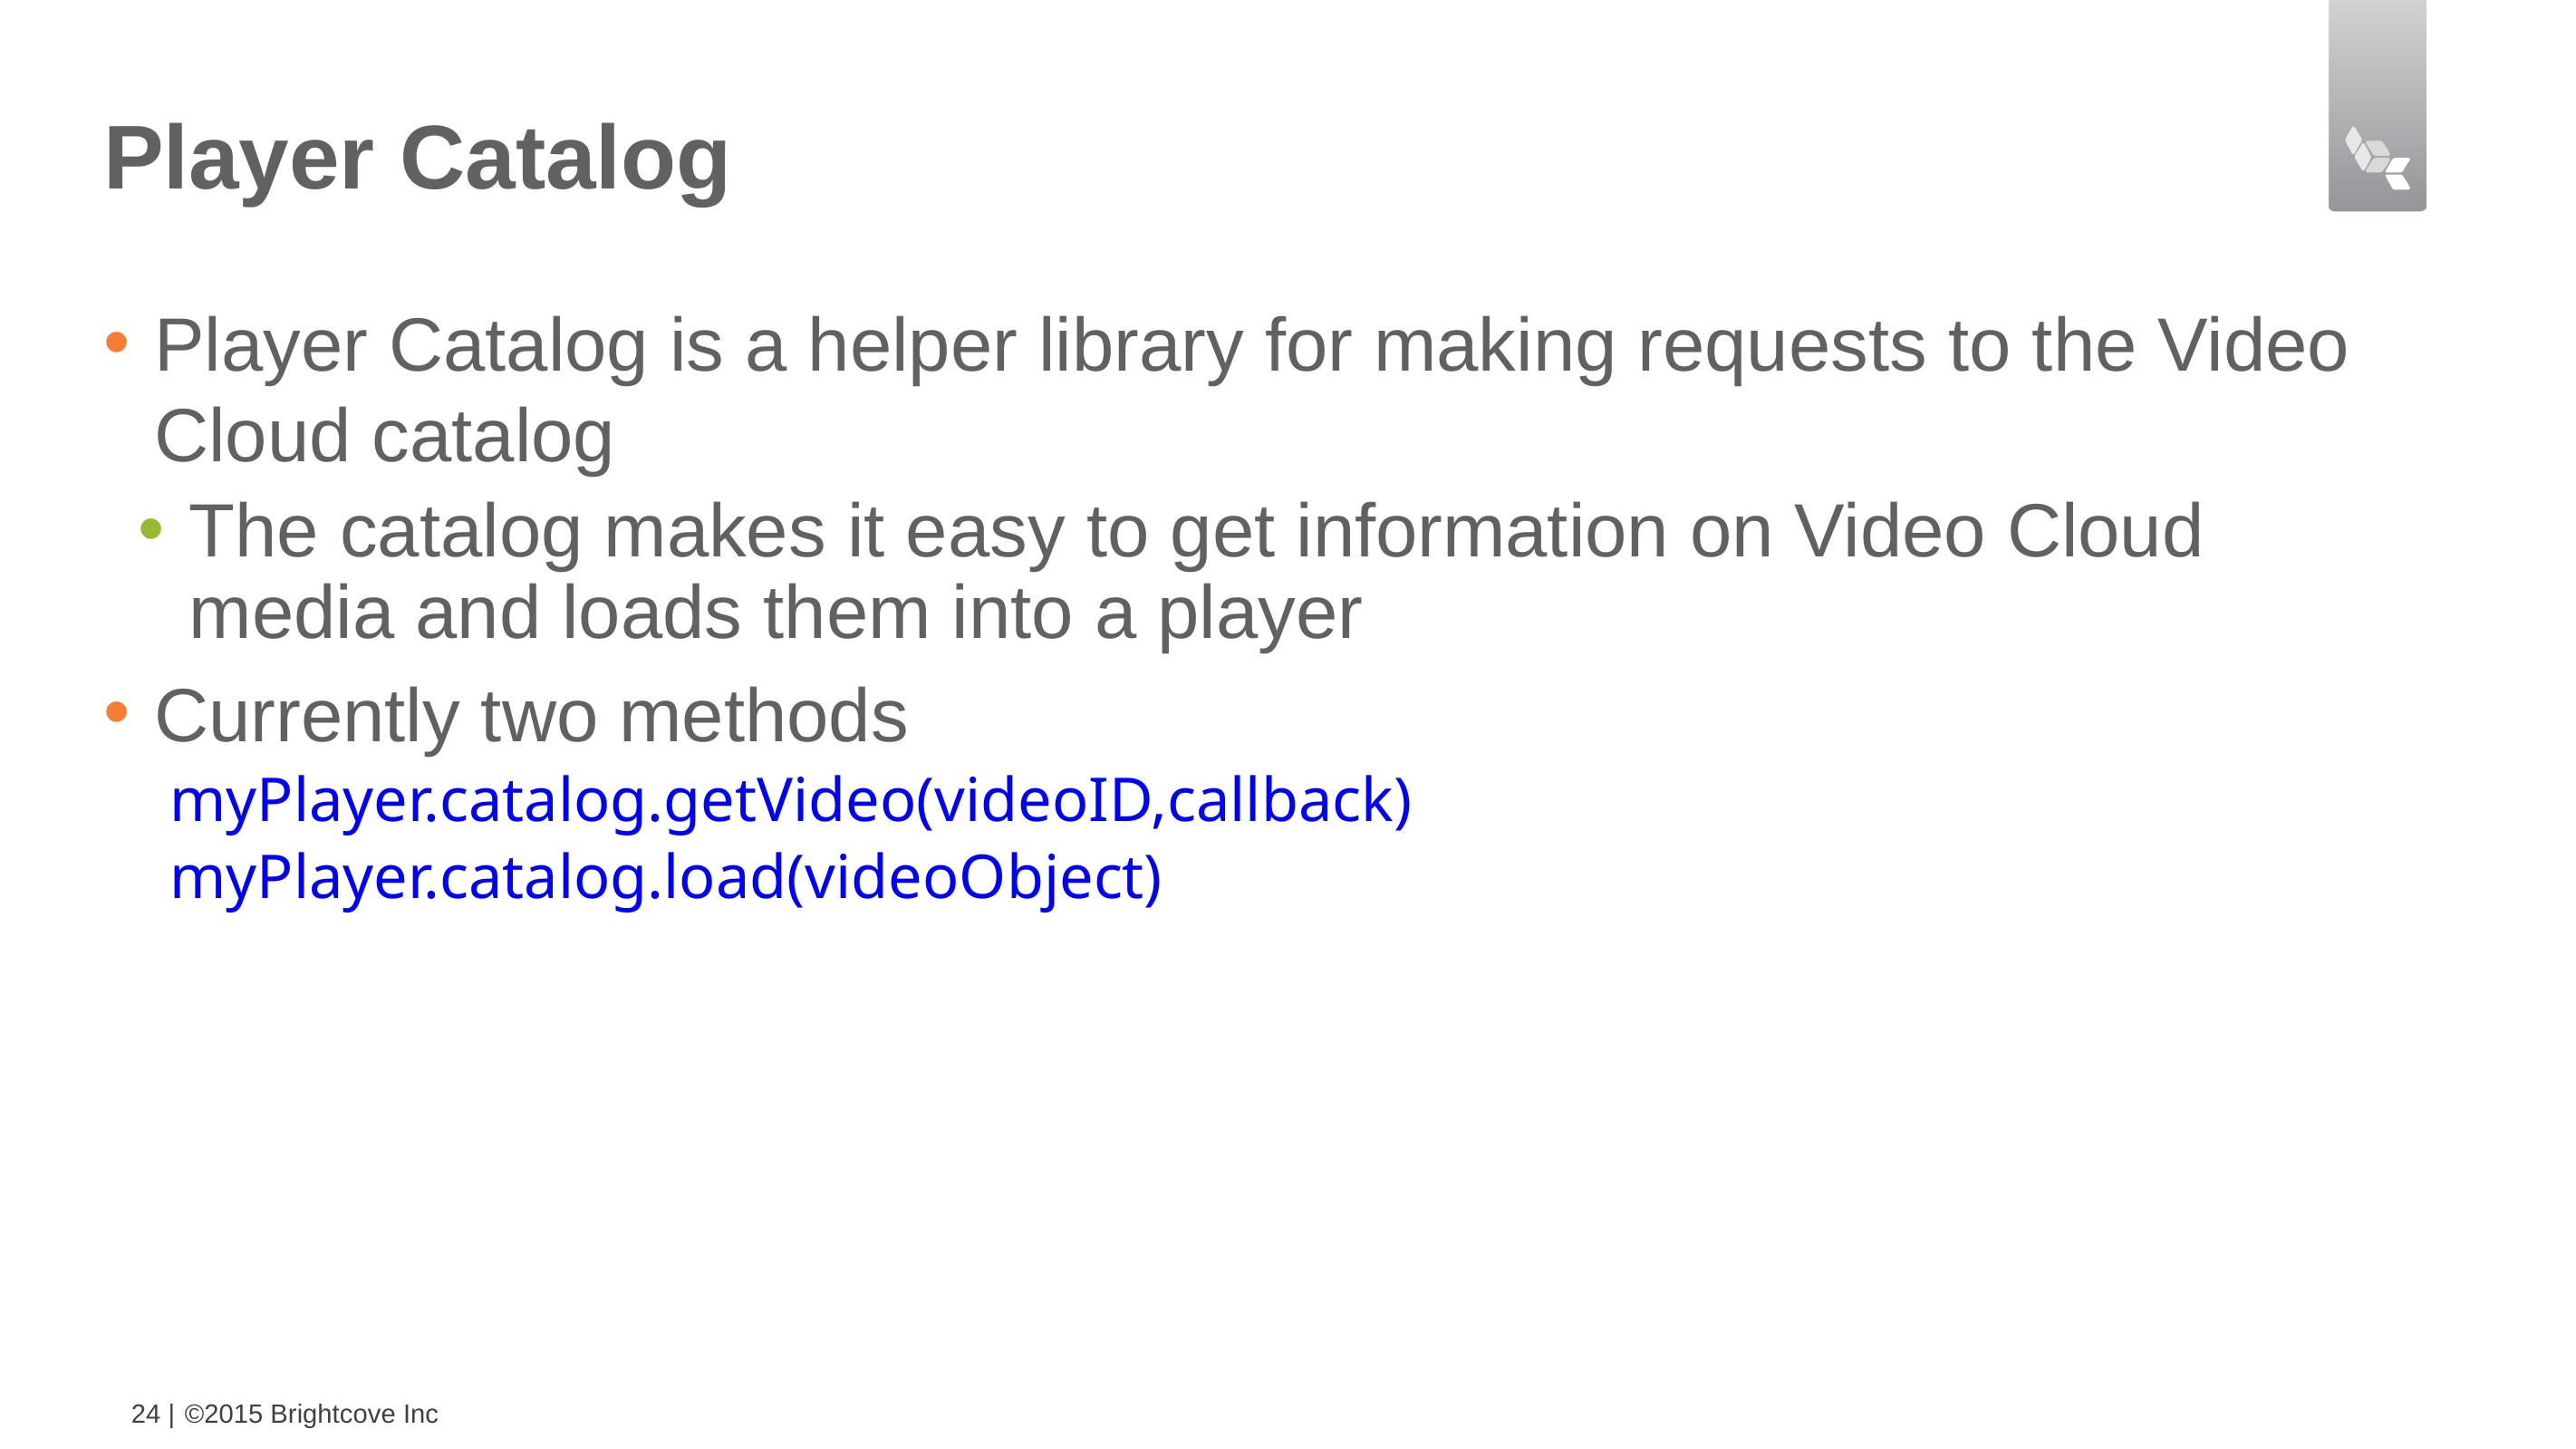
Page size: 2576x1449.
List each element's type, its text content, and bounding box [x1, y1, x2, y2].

list Player Catalog is a helper library for making requests to the Video Cloud catalog The catalog makes it easy to get information on Video Cloud media and loads them into a player Currently two methods myPlayer.catalog.getVideo(videoID,callback) myPlayer.catalog.load(videoObject) [80, 284, 2441, 1302]
slide_number 24 | [88, 1374, 189, 1449]
title Player Catalog [80, 44, 2270, 260]
footer ©2015 Brightcove Inc [189, 1374, 988, 1449]
